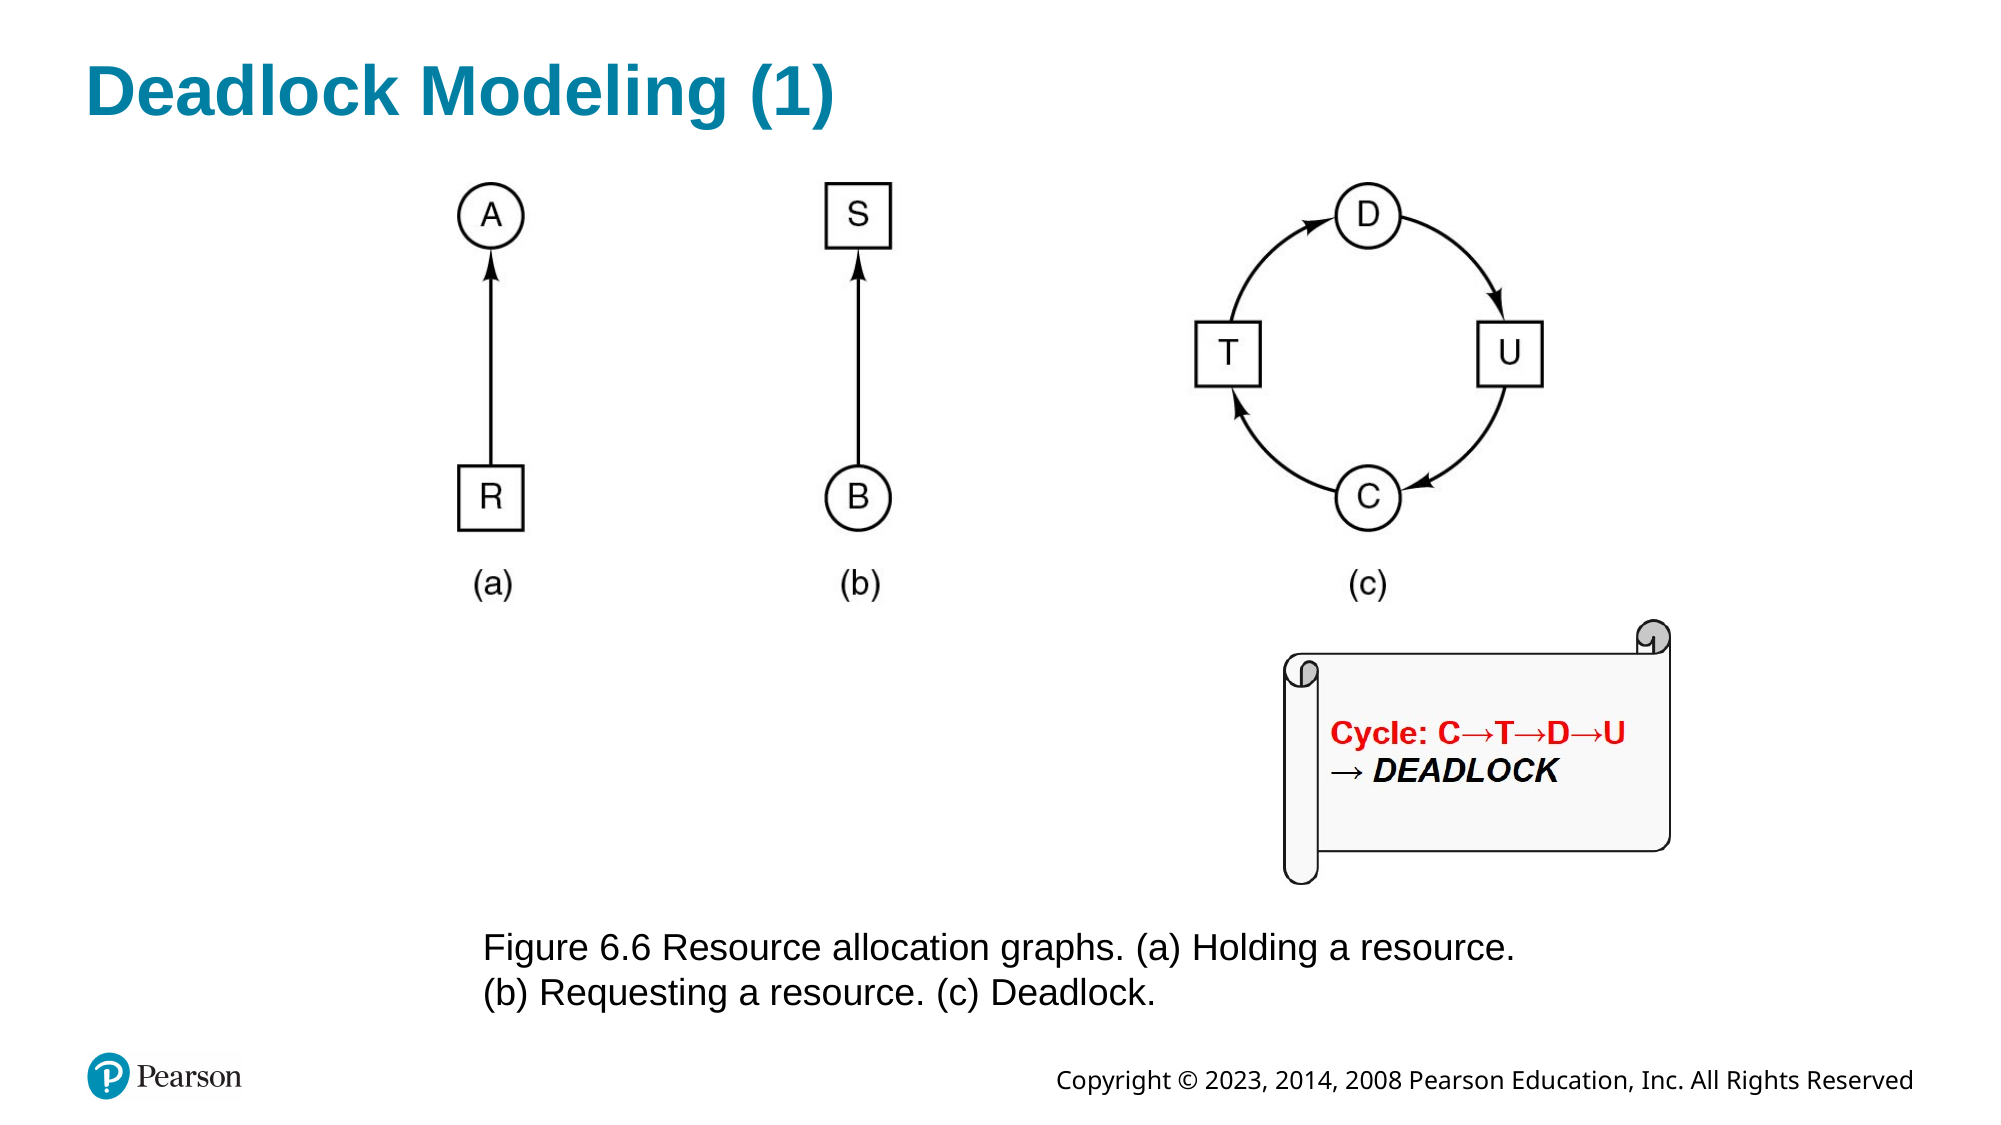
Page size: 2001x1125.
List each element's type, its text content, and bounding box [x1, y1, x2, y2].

title Deadlock Modeling (1) [85, 0, 1916, 184]
picture [86, 1051, 243, 1101]
picture [1283, 619, 1671, 886]
list Figure 6.6 Resource allocation graphs. (a) Holding a resource. (b) Requesting a resource. (c) Deadlock. [482, 645, 1520, 1125]
picture [450, 179, 1552, 606]
